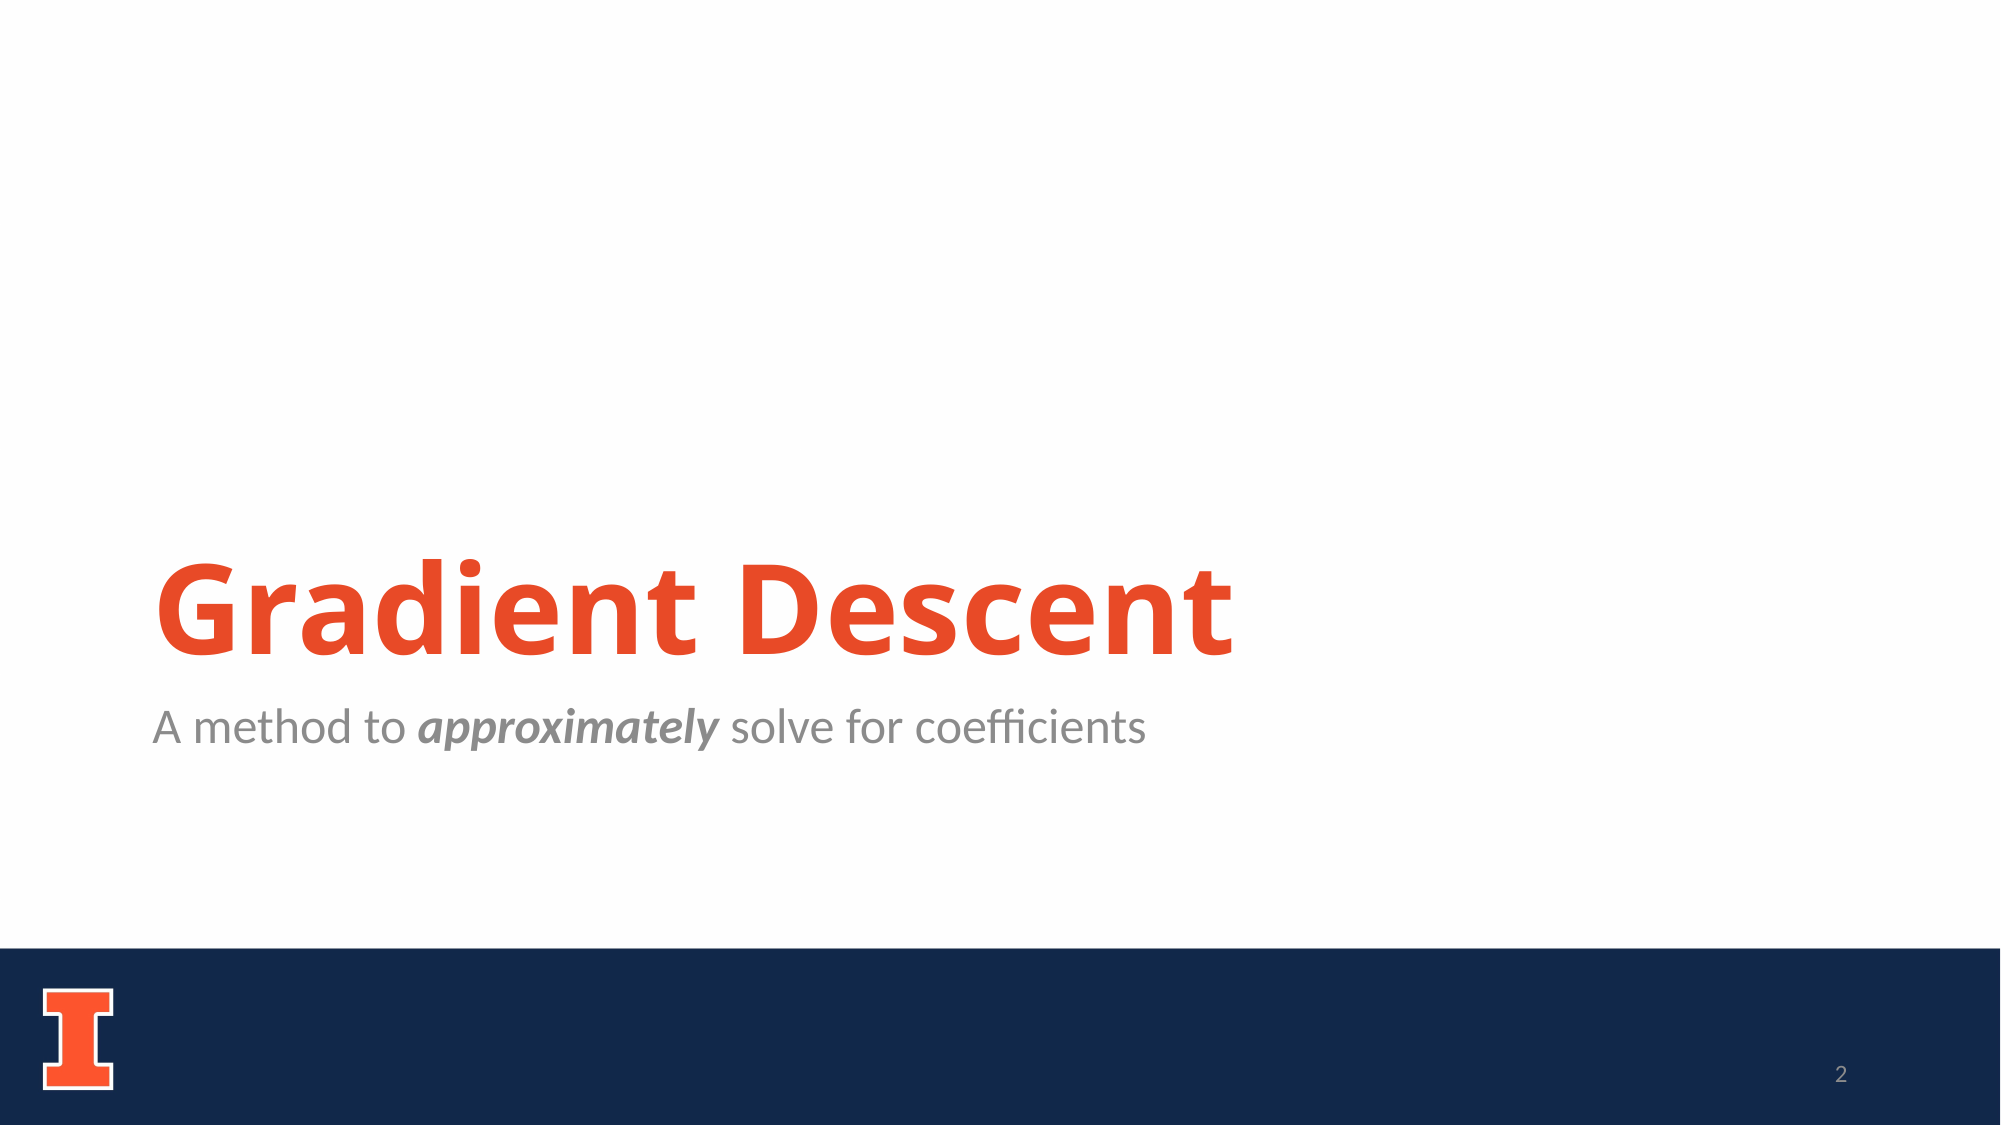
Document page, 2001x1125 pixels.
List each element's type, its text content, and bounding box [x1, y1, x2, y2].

slide_number 2 [1412, 1042, 1863, 1103]
title Gradient Descent [137, 220, 1863, 689]
list A method to approximately solve for coefficients [137, 693, 1863, 940]
picture [0, 0, 2001, 1125]
